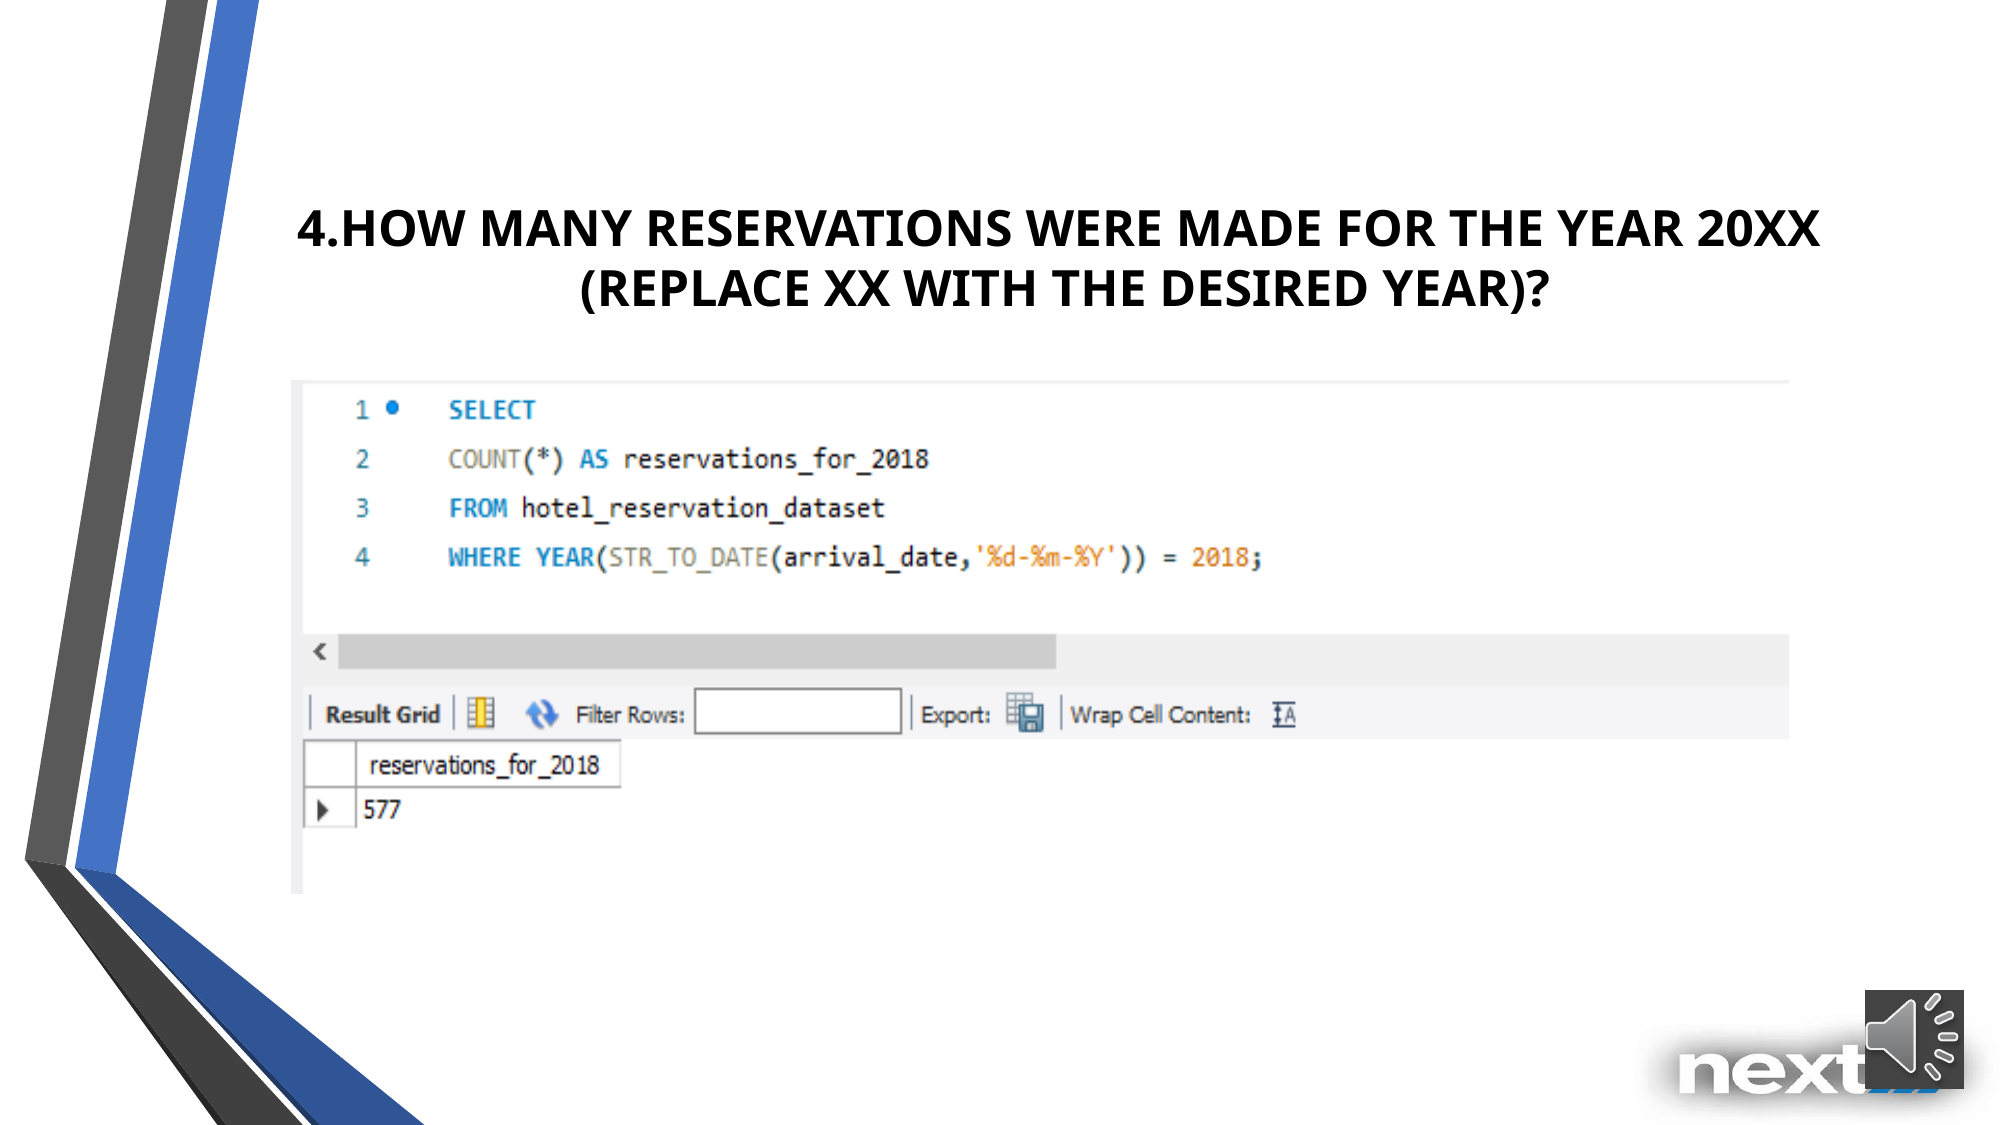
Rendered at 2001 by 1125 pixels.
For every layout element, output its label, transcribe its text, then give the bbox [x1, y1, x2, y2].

picture [1634, 989, 2000, 1125]
title 4.HOW MANY RESERVATIONS WERE MADE FOR THE YEAR 20XX (REPLACE XX WITH THE DESIRED YEAR)? [243, 112, 1887, 400]
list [291, 380, 1789, 894]
